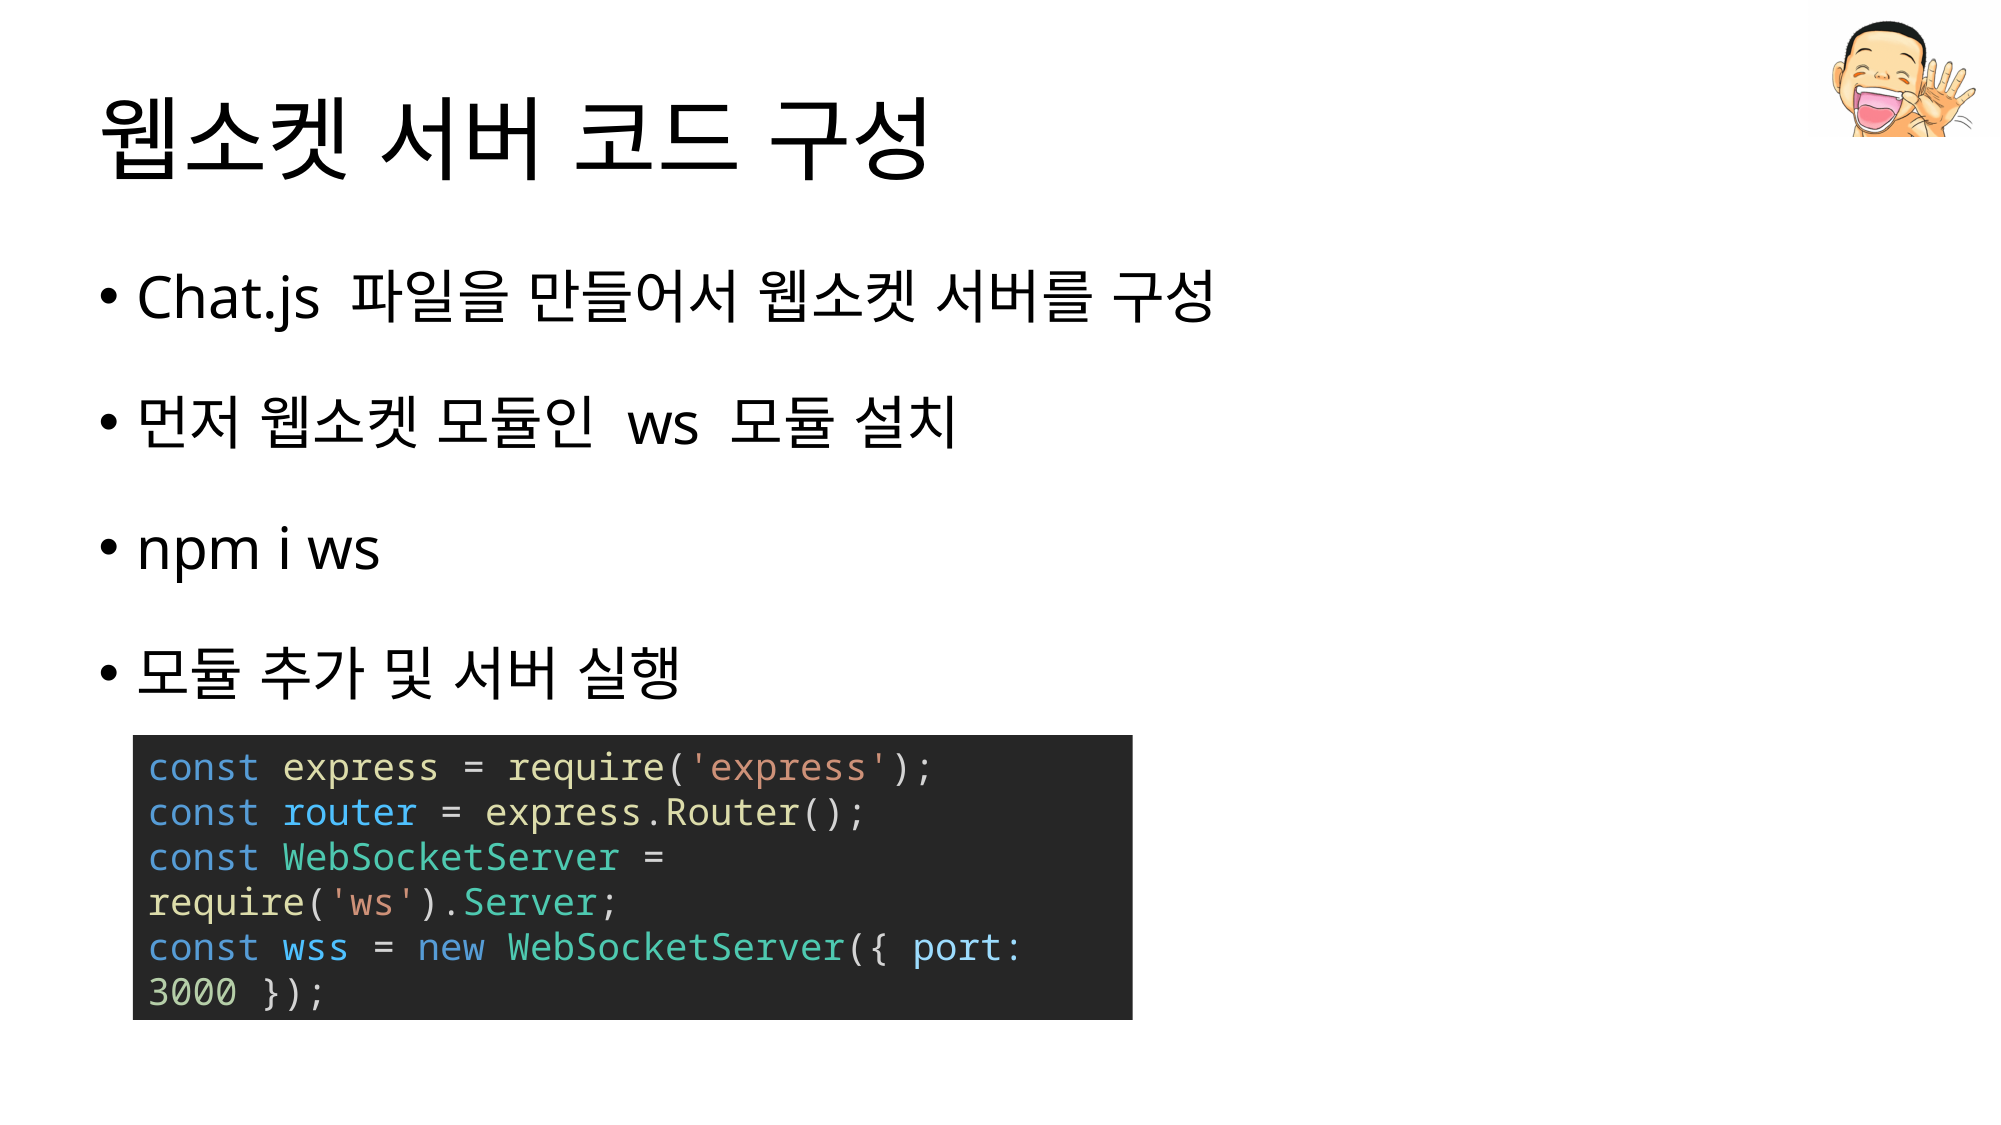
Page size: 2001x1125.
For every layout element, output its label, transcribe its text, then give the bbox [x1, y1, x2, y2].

list Chat.js 파일을 만들어서 웹소켓 서버를 구성 먼저 웹소켓 모듈인 ws 모듈 설치 npm i ws 모듈 추가 및 서버 실행 [83, 217, 1931, 1100]
picture [1931, 0, 2000, 137]
text_box const express = require('express'); const router = express.Router(); const WebSocketServer = require('ws').Server; const wss = new WebSocketServer({ port: 3000 }); [132, 735, 1133, 1020]
title 웹소켓 서버 코드 구성 [83, 0, 1931, 217]
